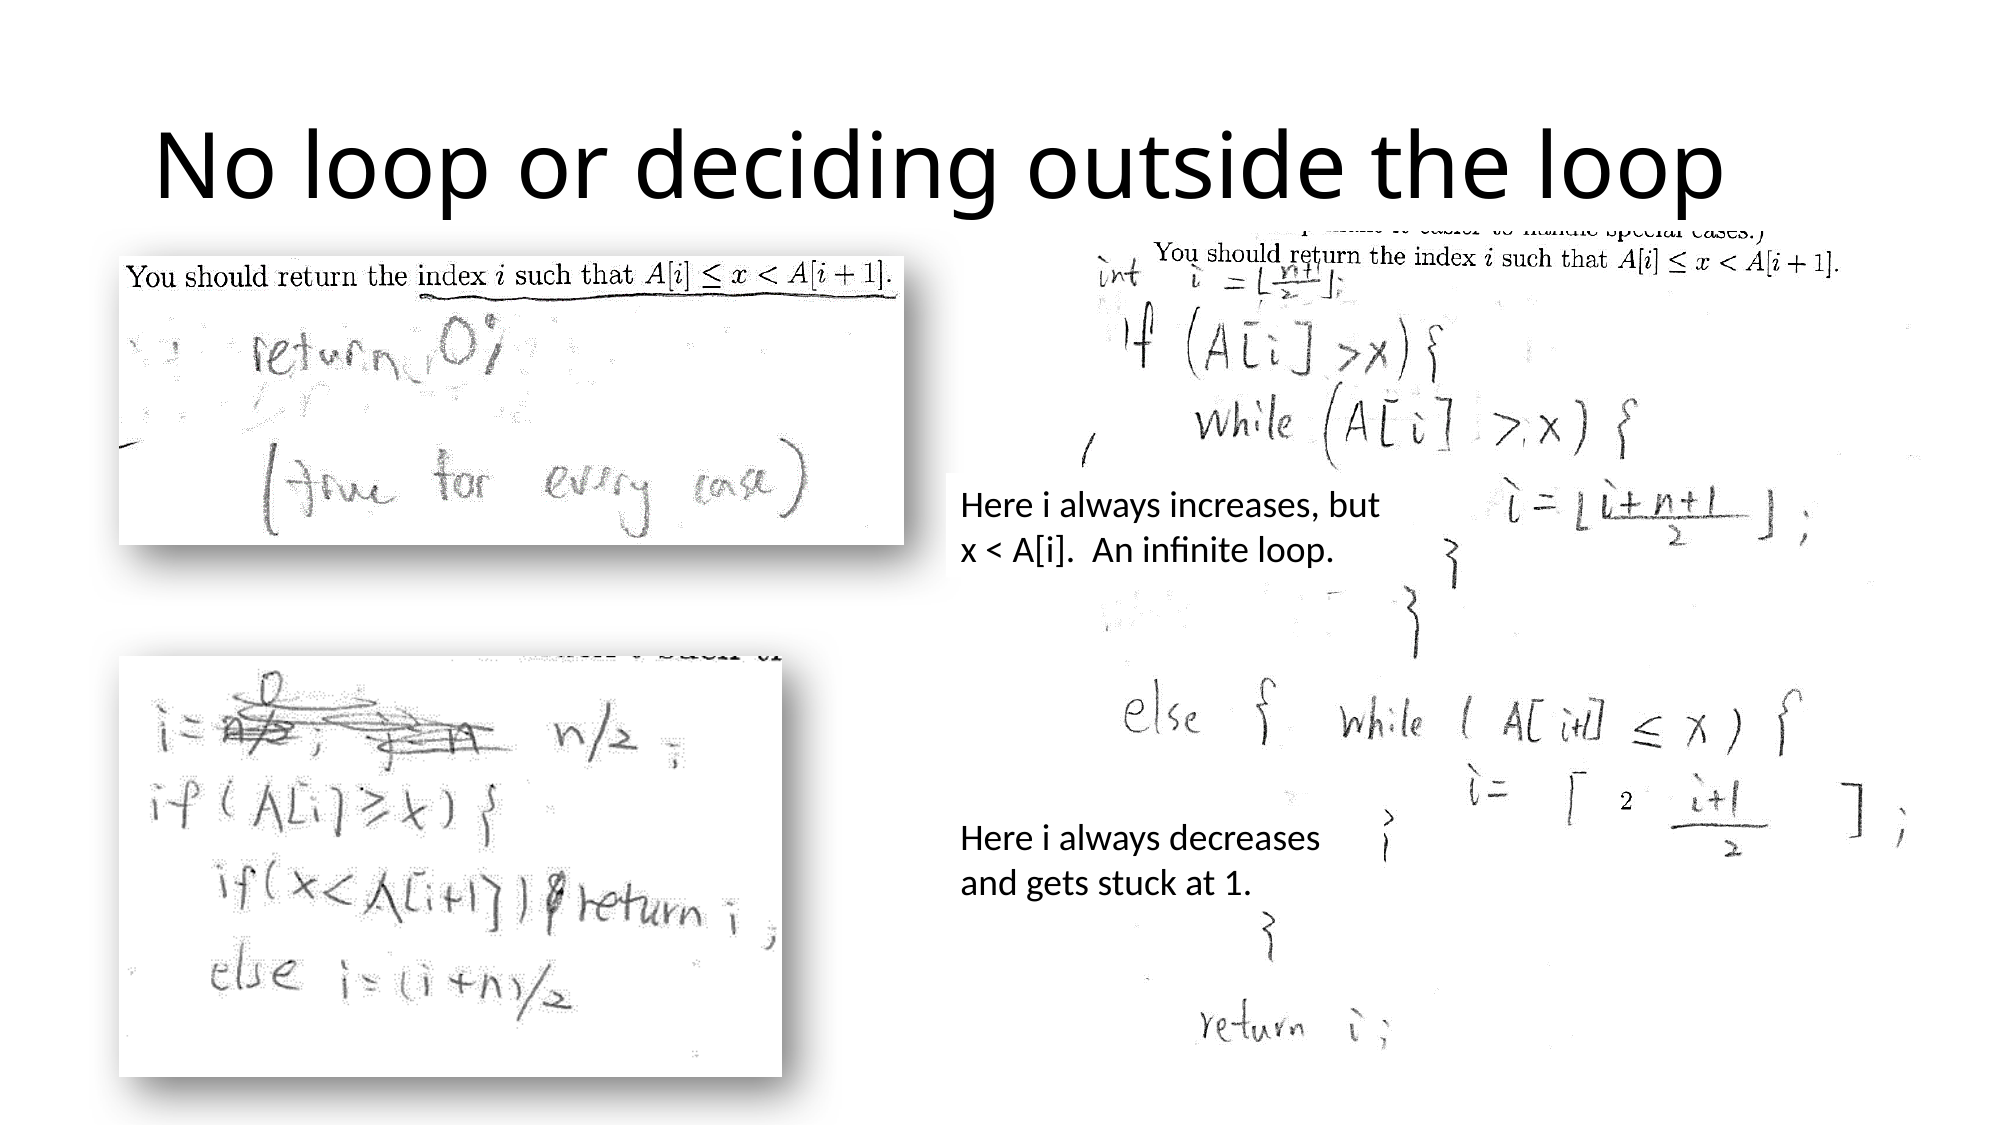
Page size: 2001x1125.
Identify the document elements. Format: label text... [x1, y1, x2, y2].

picture [1082, 231, 1926, 1069]
text_box Here i always decreases and gets stuck at 1. [945, 805, 1082, 911]
text_box Here i always increases, but x < A[i]. An infinite loop. [945, 473, 1082, 578]
picture [119, 256, 904, 545]
picture [119, 656, 782, 1077]
title No loop or deciding outside the loop [137, 59, 1863, 278]
